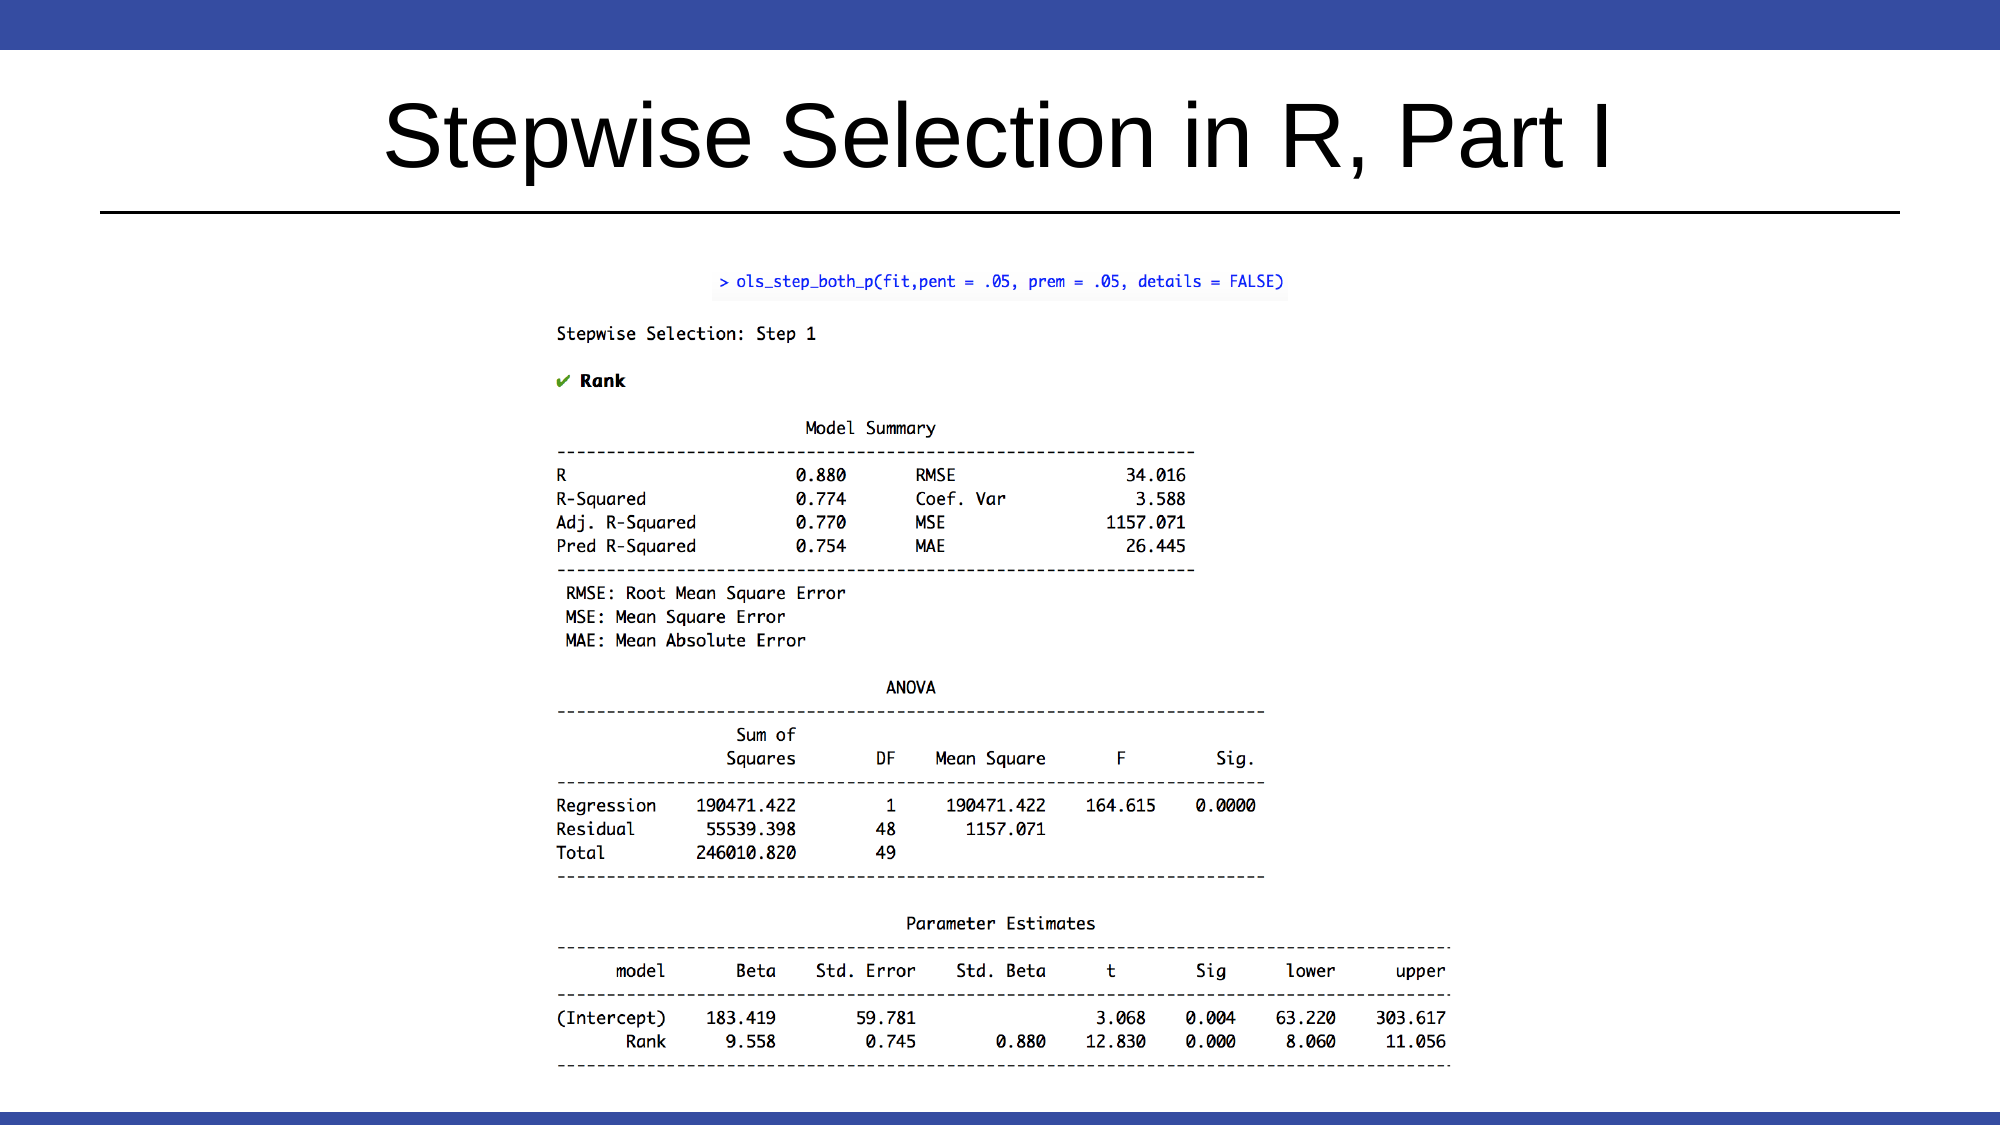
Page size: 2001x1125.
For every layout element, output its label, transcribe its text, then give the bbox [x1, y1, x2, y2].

picture [712, 262, 1288, 301]
picture [549, 324, 1451, 1076]
title Stepwise Selection in R, Part I [99, 37, 1900, 225]
